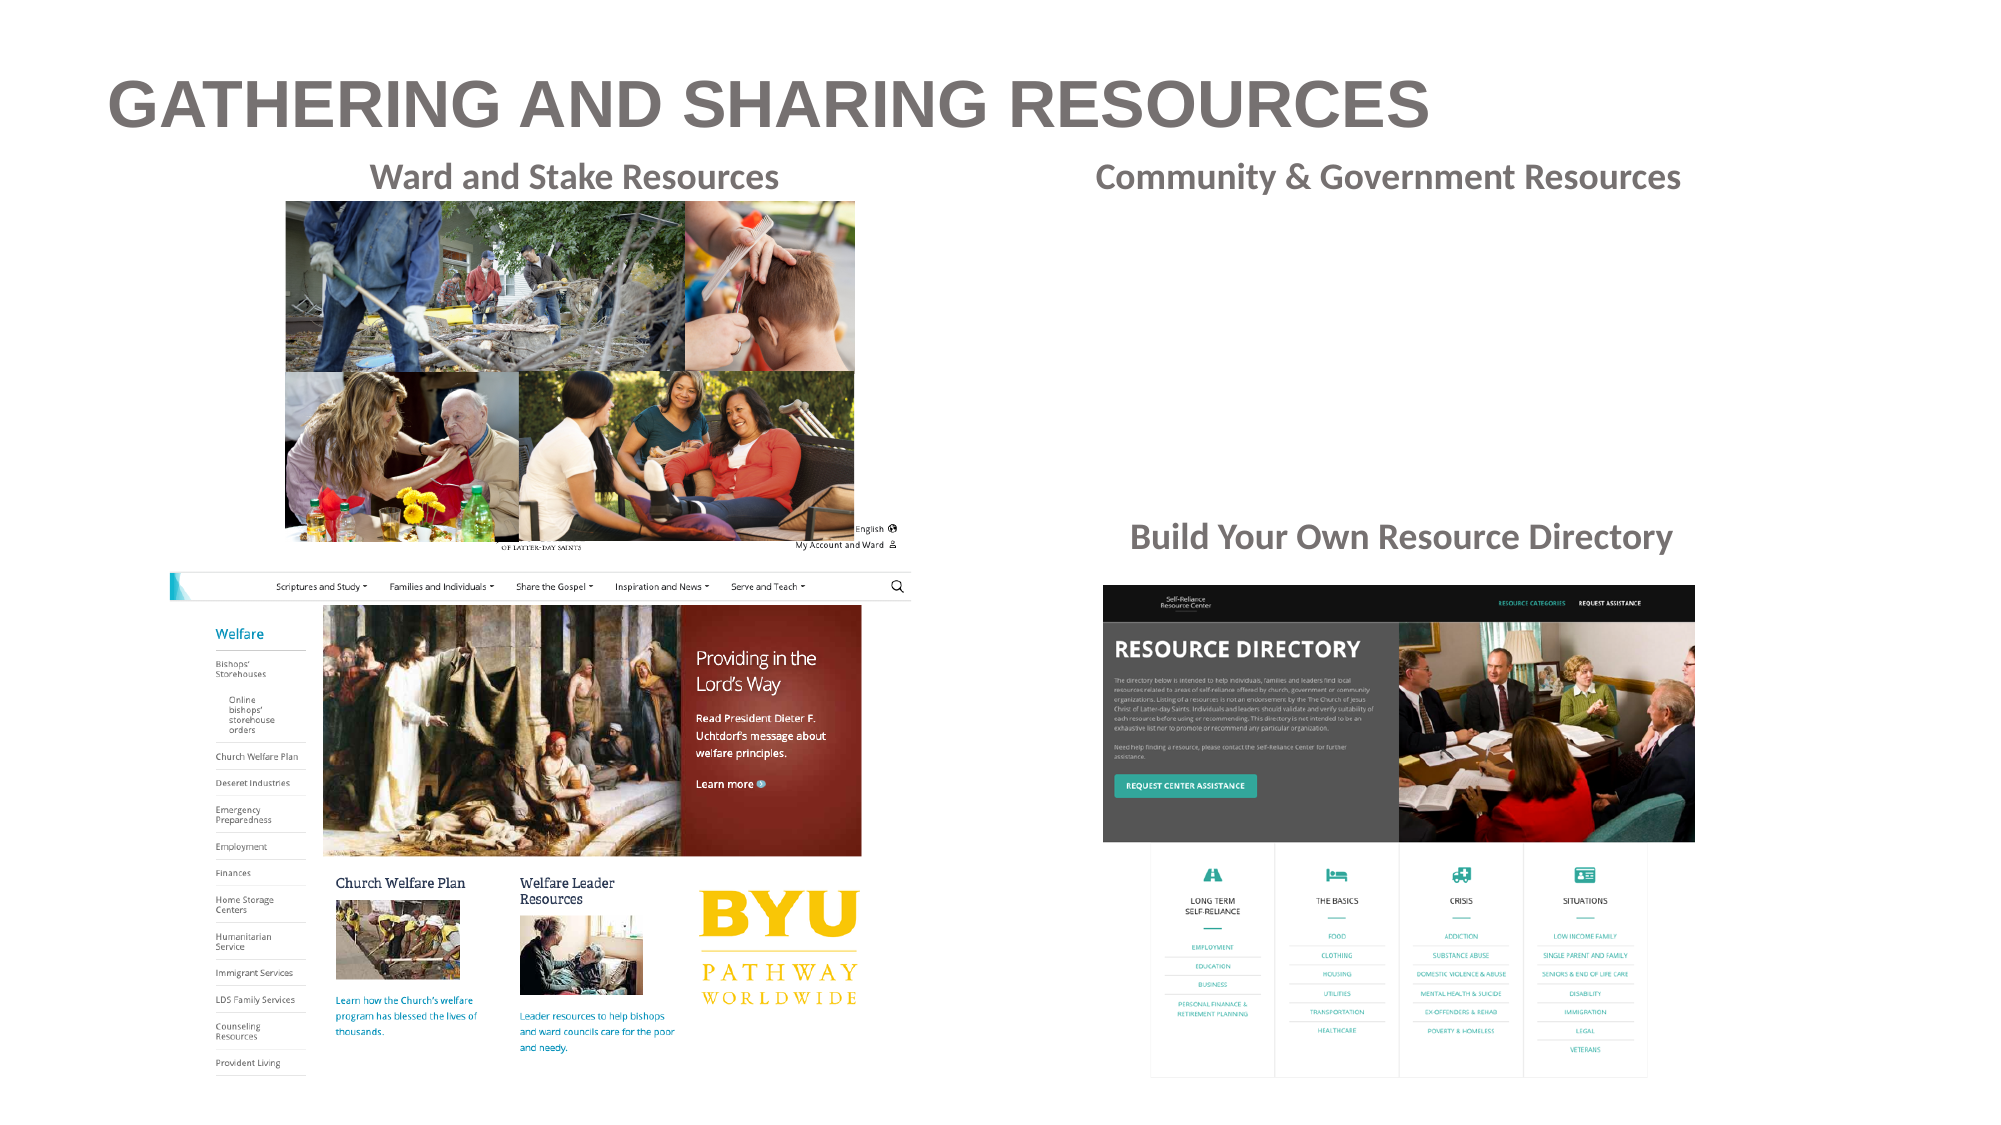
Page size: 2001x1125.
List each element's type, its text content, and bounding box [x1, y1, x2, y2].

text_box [285, 145, 855, 542]
text_box Build Your Own Resource Directory [1115, 504, 1690, 565]
picture [1103, 585, 1695, 1079]
text_box Community & Government Resources [1081, 145, 1698, 205]
text_box GATHERING AND SHARING RESOURCES [87, 18, 1813, 184]
picture [169, 507, 912, 1079]
